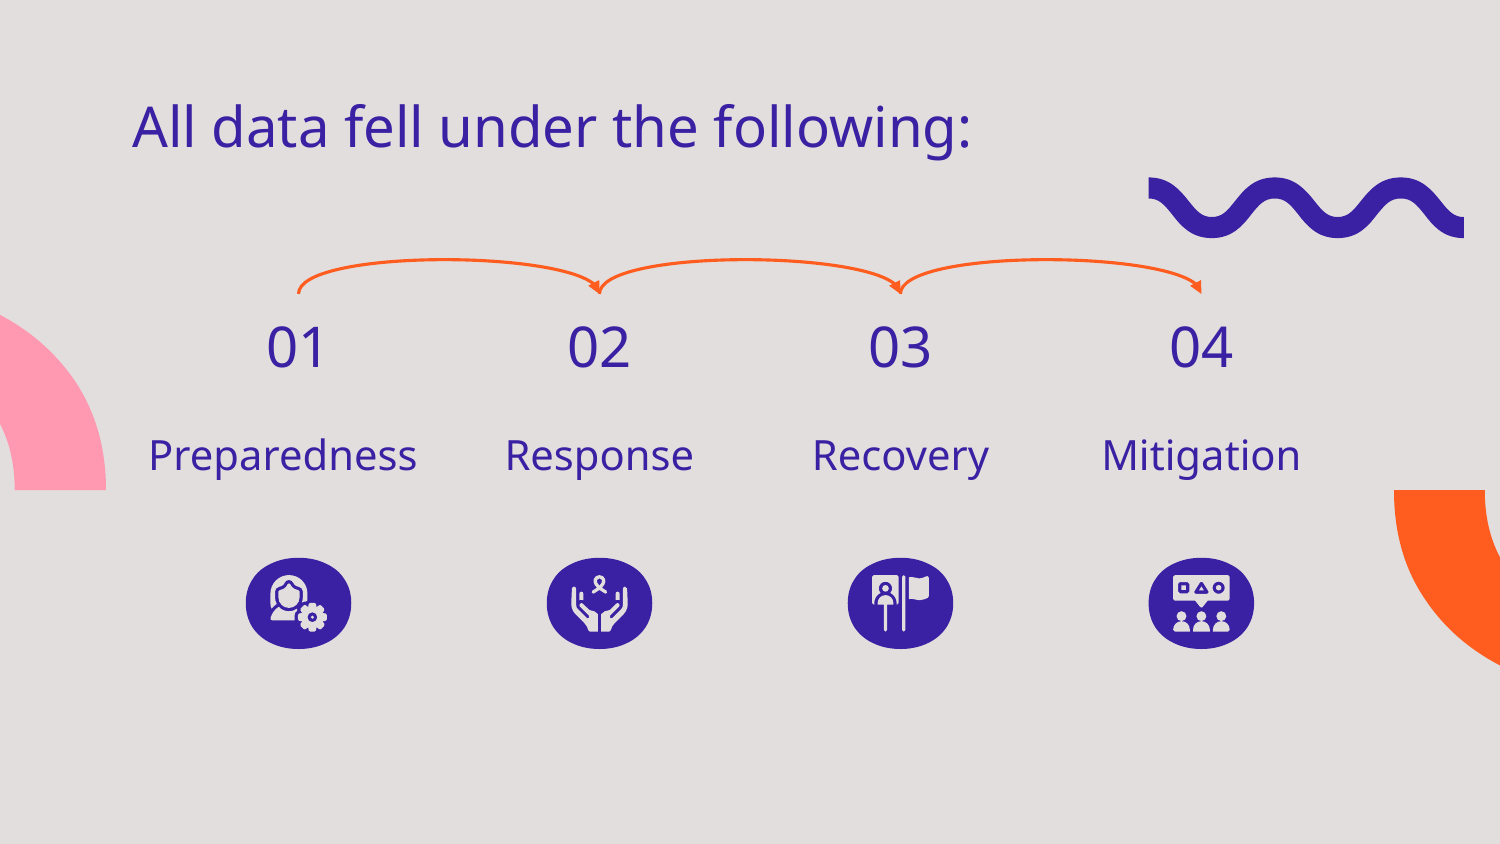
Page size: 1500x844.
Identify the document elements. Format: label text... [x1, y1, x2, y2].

text_box 01 [226, 293, 371, 396]
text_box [1172, 574, 1230, 632]
text_box Recovery [748, 414, 1053, 494]
text_box 03 [828, 293, 973, 396]
text_box [1148, 177, 1464, 239]
text_box [847, 557, 954, 650]
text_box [269, 574, 328, 632]
text_box [1148, 557, 1255, 650]
text_box 04 [1129, 293, 1274, 396]
text_box Preparedness [85, 414, 447, 494]
text_box [245, 557, 352, 650]
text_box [871, 574, 929, 632]
text_box 02 [527, 293, 672, 396]
text_box Response [447, 414, 748, 494]
title All data fell under the following: [116, 76, 1383, 161]
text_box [570, 574, 629, 632]
text_box [546, 557, 653, 650]
text_box Mitigation [1053, 414, 1353, 494]
